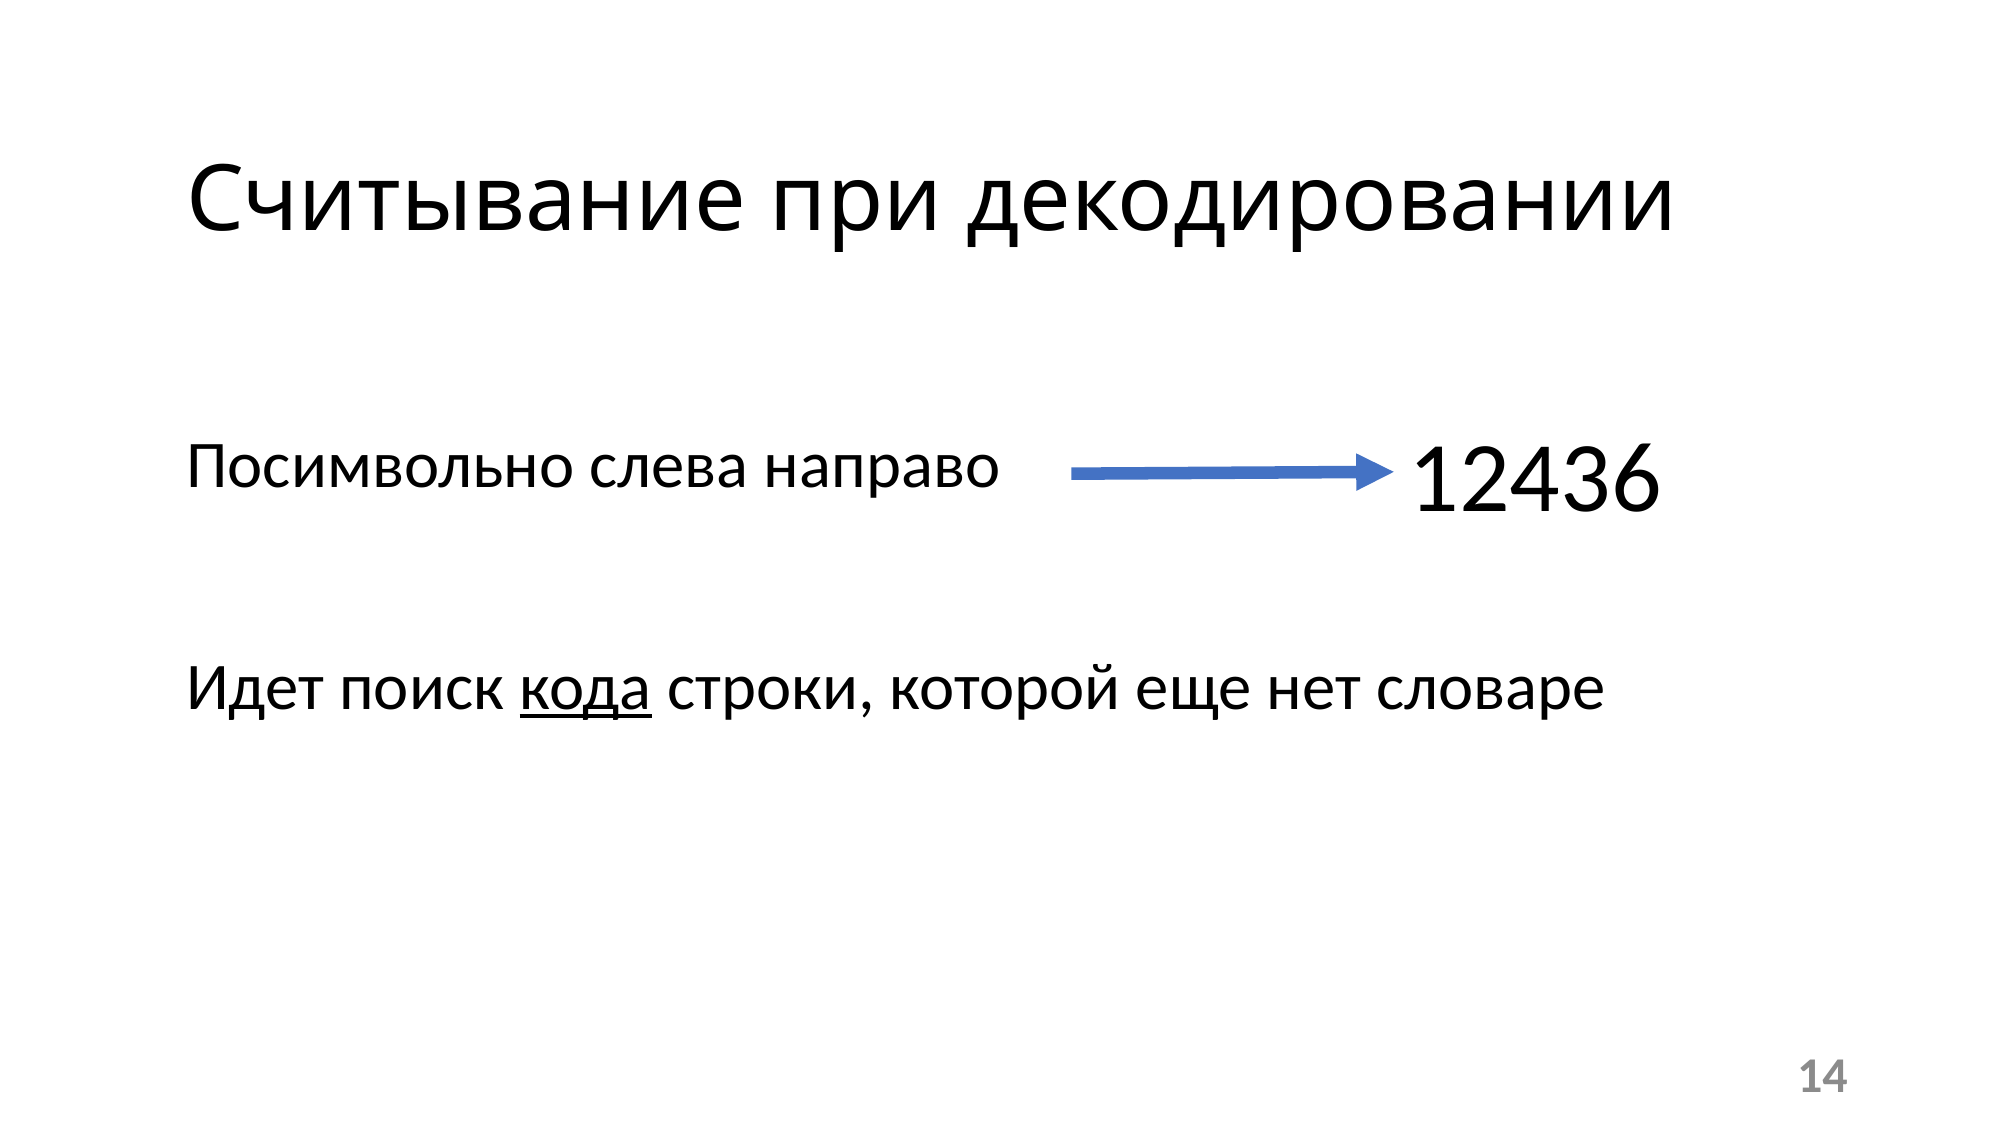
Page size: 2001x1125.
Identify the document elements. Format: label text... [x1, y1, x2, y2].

slide_number 14 [1412, 1042, 1863, 1103]
text_box 12436 [1393, 404, 1720, 540]
text_box Идет поиск кода строки, которой еще нет словаре [171, 635, 1644, 731]
title Считывание при декодировании [171, 92, 1897, 310]
list Посимвольно слева направо [171, 422, 1149, 524]
